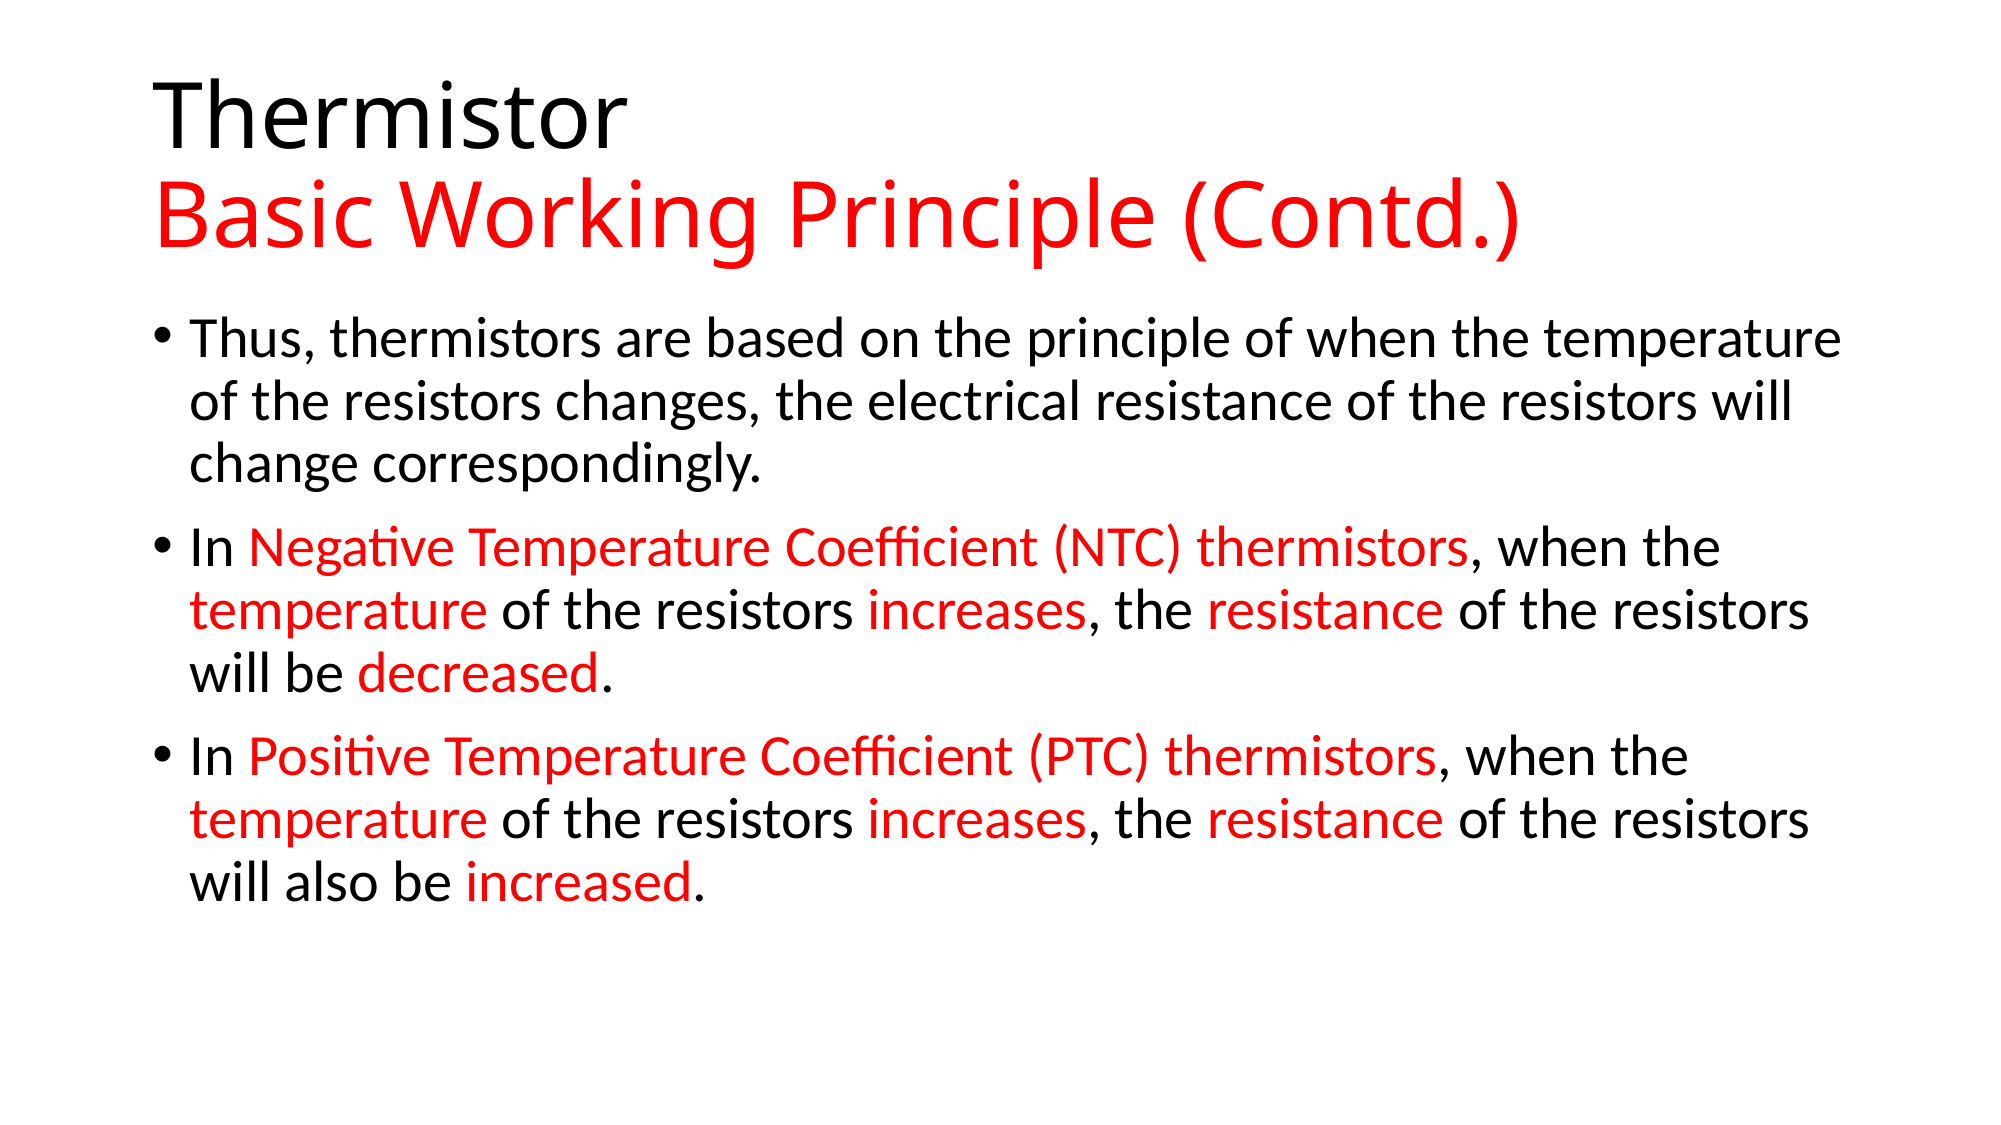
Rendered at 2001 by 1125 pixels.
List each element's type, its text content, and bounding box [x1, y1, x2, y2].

list Thus, thermistors are based on the principle of when the temperature of the resistors changes, the electrical resistance of the resistors will change correspondingly. In Negative Temperature Coefficient (NTC) thermistors, when the temperature of the resistors increases, the resistance of the resistors will be decreased. In Positive Temperature Coefficient (PTC) thermistors, when the temperature of the resistors increases, the resistance of the resistors will also be increased. [137, 299, 1863, 1014]
title Thermistor Basic Working Principle (Contd.) [137, 59, 1863, 278]
